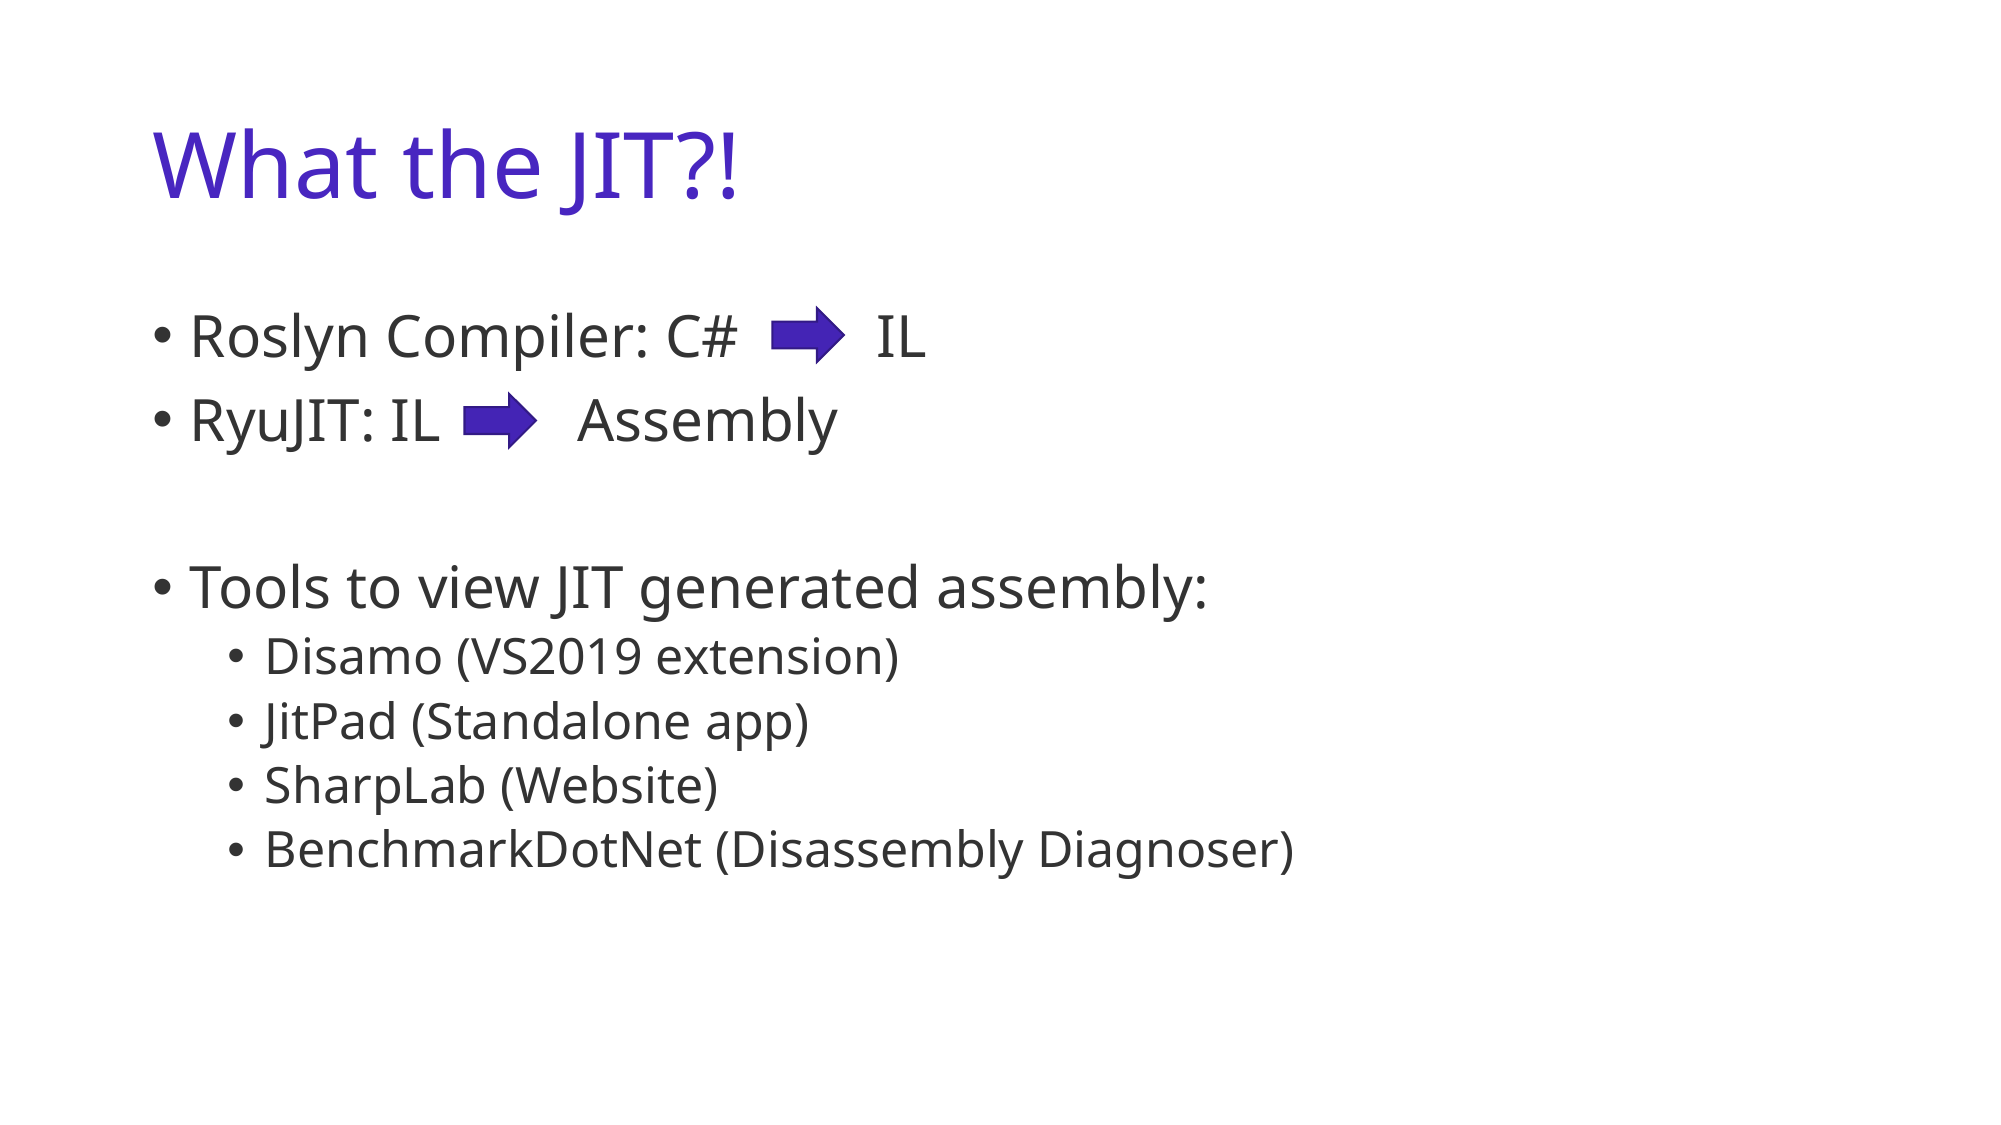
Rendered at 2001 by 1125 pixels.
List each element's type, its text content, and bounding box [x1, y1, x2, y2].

list Roslyn Compiler: C# IL RyuJIT: IL Assembly Tools to view JIT generated assembly: Disamo (VS2019 extension) JitPad (Standalone app) SharpLab (Website) BenchmarkDotNet (Disassembly Diagnoser) [137, 299, 1863, 1014]
text_box [463, 391, 538, 450]
text_box [771, 305, 846, 365]
title What the JIT?! [137, 59, 1863, 278]
